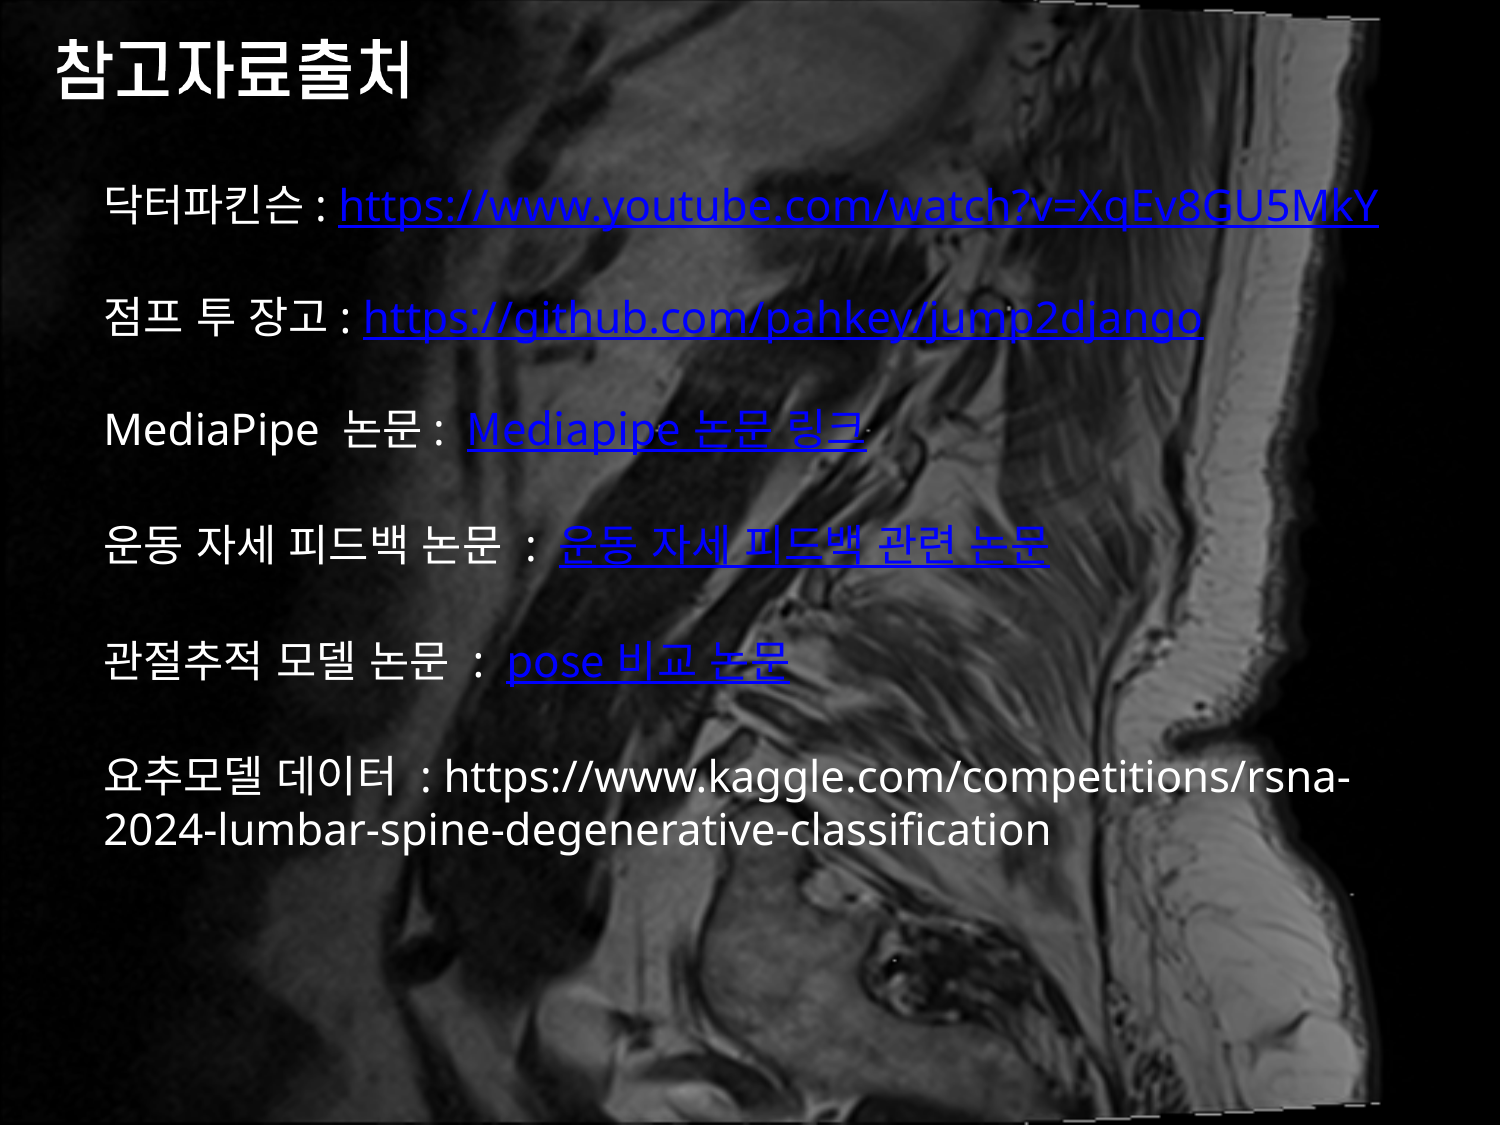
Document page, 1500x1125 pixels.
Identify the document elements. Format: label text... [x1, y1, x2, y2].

picture [0, 0, 1500, 1125]
text_box 닥터파킨슨: https://www.youtube.com/watch?v=XqEv8GU5MkY 점프 투 장고: https://github.com/pahkey/jump2django MediaPipe 논문: Mediapipe 논문 링크 운동 자세 피드백 논문 : 운동 자세 피드백 관련 논문 관절추적 모델 논문 : pose 비교 논문 요추모델 데이터 : https://www.kaggle.com/competitions/rsna-2024-lumbar-spine-degenerative-classification [88, 162, 1421, 1000]
